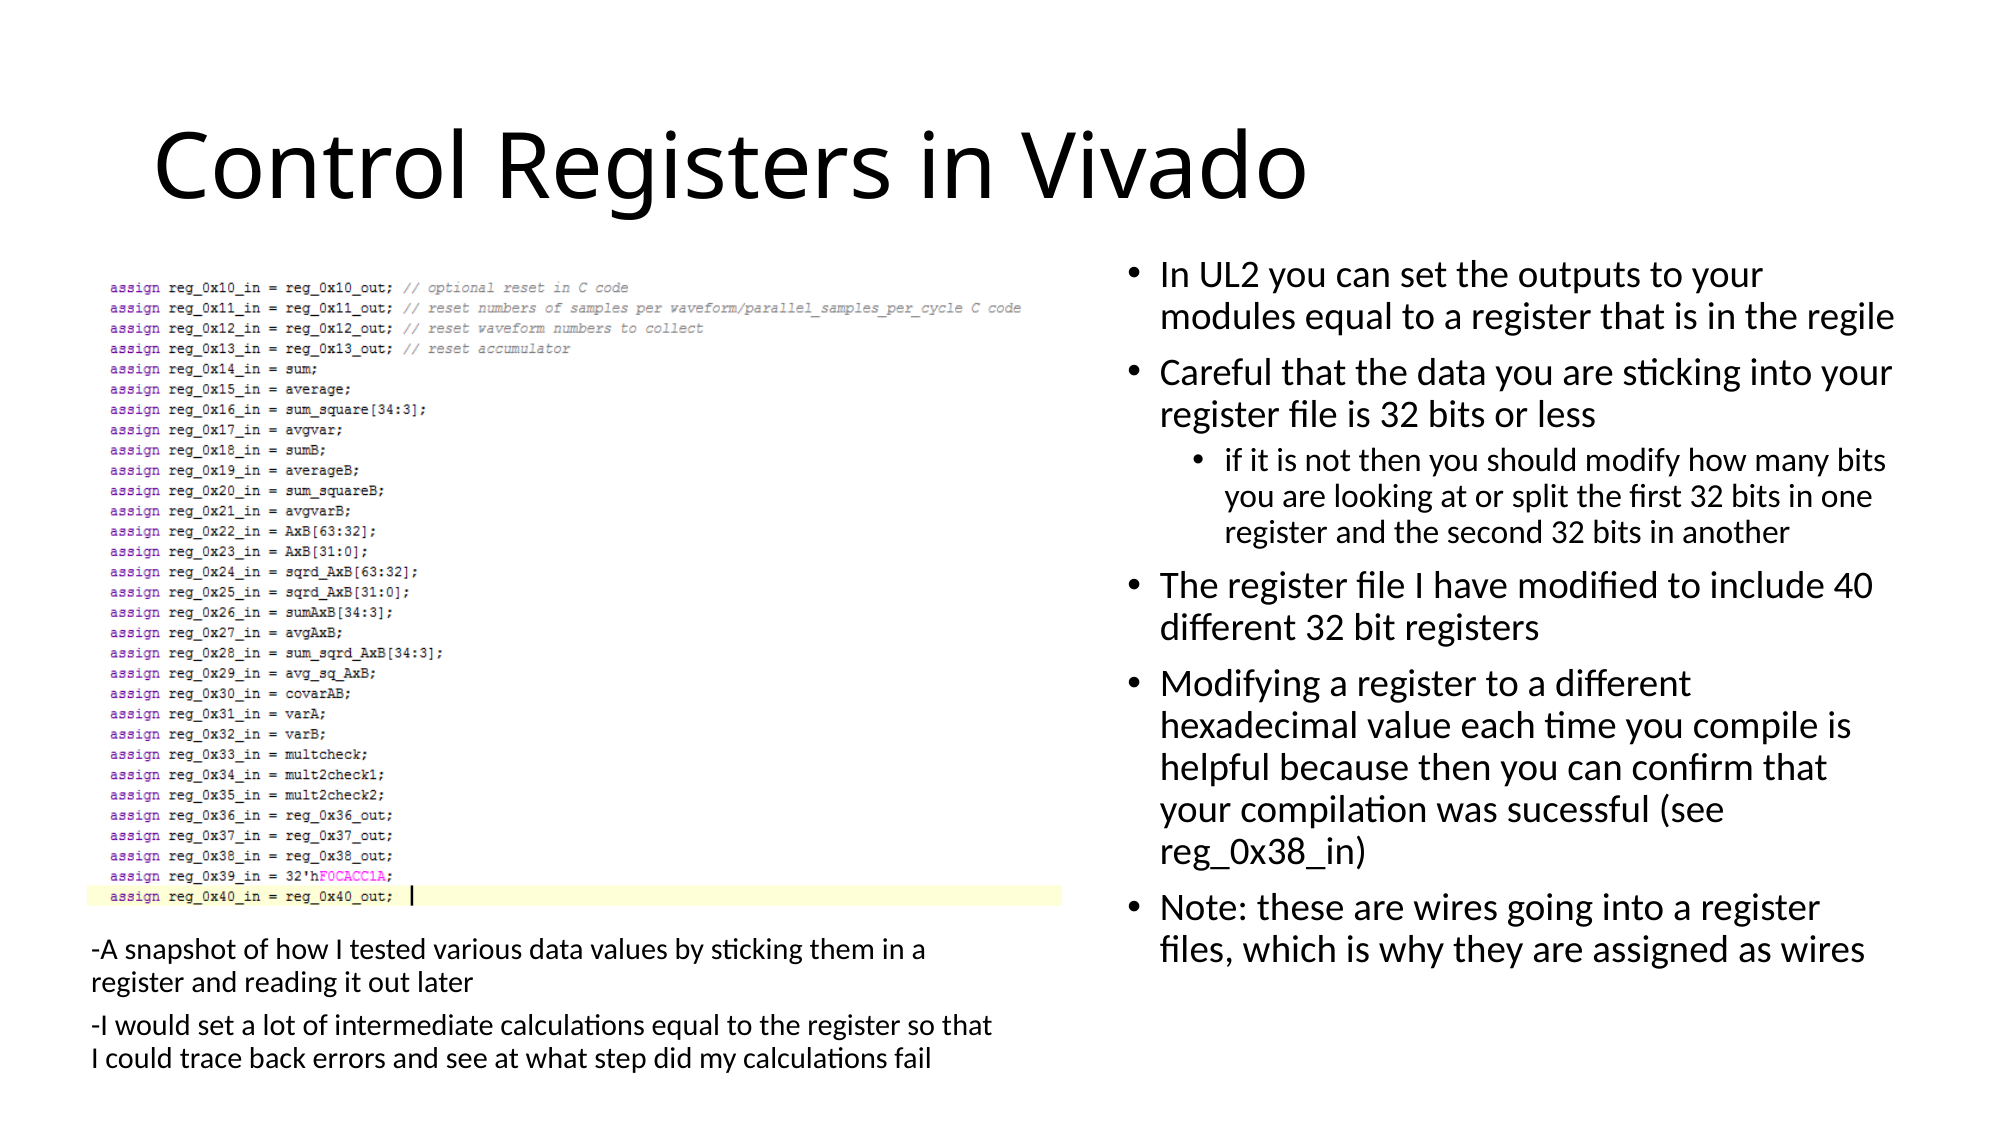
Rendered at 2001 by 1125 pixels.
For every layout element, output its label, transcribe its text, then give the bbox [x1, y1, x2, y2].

picture [86, 277, 1062, 915]
list In UL2 you can set the outputs to your modules equal to a register that is in the regile Careful that the data you are sticking into your register file is 32 bits or less if it is not then you should modify how many bits you are looking at or split the first 32 bits in one register and the second 32 bits in another The register file I have modified to include 40 different 32 bit registers Modifying a register to a different hexadecimal value each time you compile is helpful because then you can confirm that your compilation was sucessful (see reg_0x38_in) Note: these are wires going into a register files, which is why they are assigned as wires [1112, 246, 1914, 1070]
text_box -A snapshot of how I tested various data values by sticking them in a register and reading it out later -I would set a lot of intermediate calculations equal to the register so that I could trace back errors and see at what step did my calculations fail [76, 926, 1012, 1107]
title Control Registers in Vivado [137, 59, 1863, 278]
